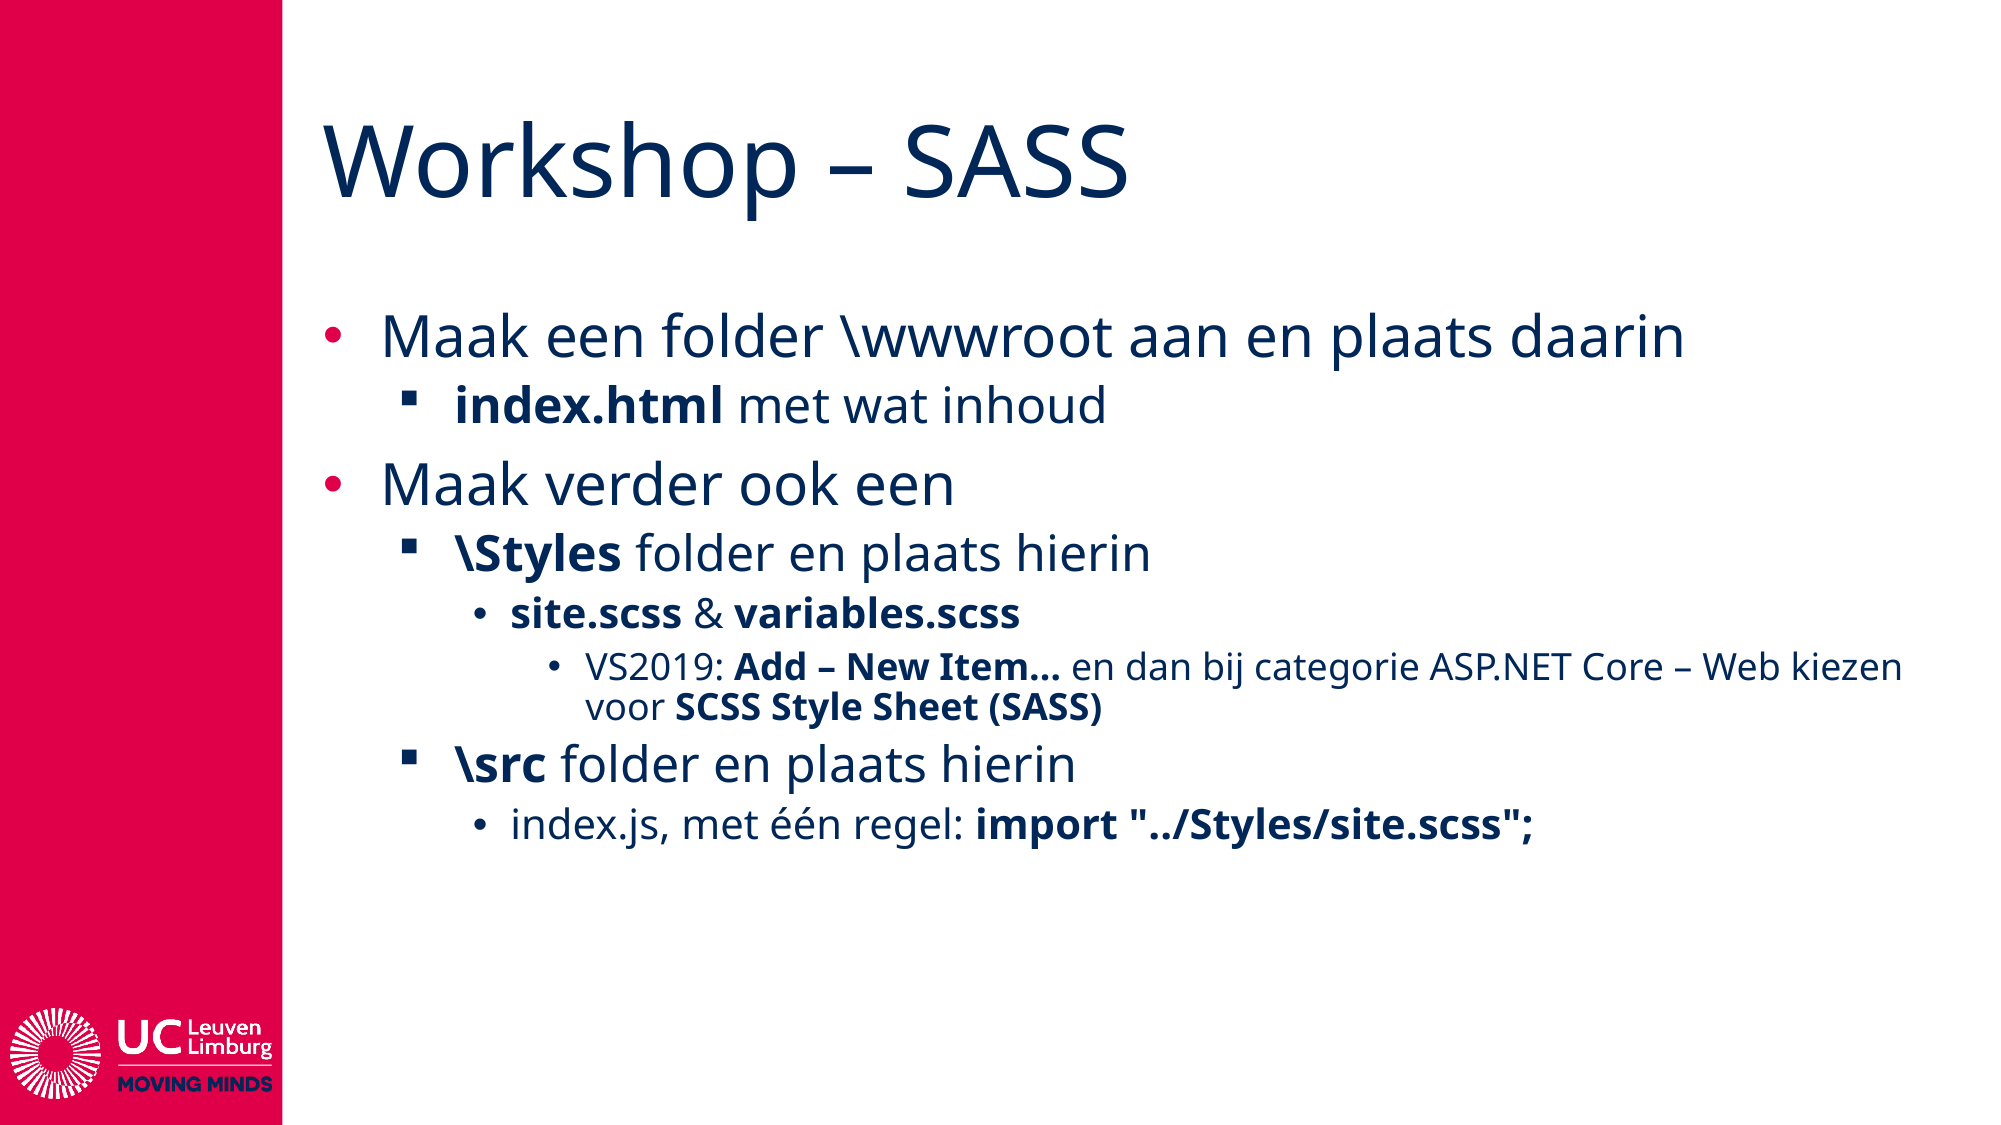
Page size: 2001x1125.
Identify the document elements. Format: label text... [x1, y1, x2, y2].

picture [10, 1008, 272, 1099]
title Workshop – SASS [307, 59, 1940, 271]
list Maak een folder \wwwroot aan en plaats daarin index.html met wat inhoud Maak verder ook een \Styles folder en plaats hierin site.scss & variables.scss VS2019: Add – New Item… en dan bij categorie ASP.NET Core – Web kiezen voor SCSS Style Sheet (SASS) \src folder en plaats hierin index.js, met één regel: import "../Styles/site.scss"; [307, 299, 1940, 1052]
